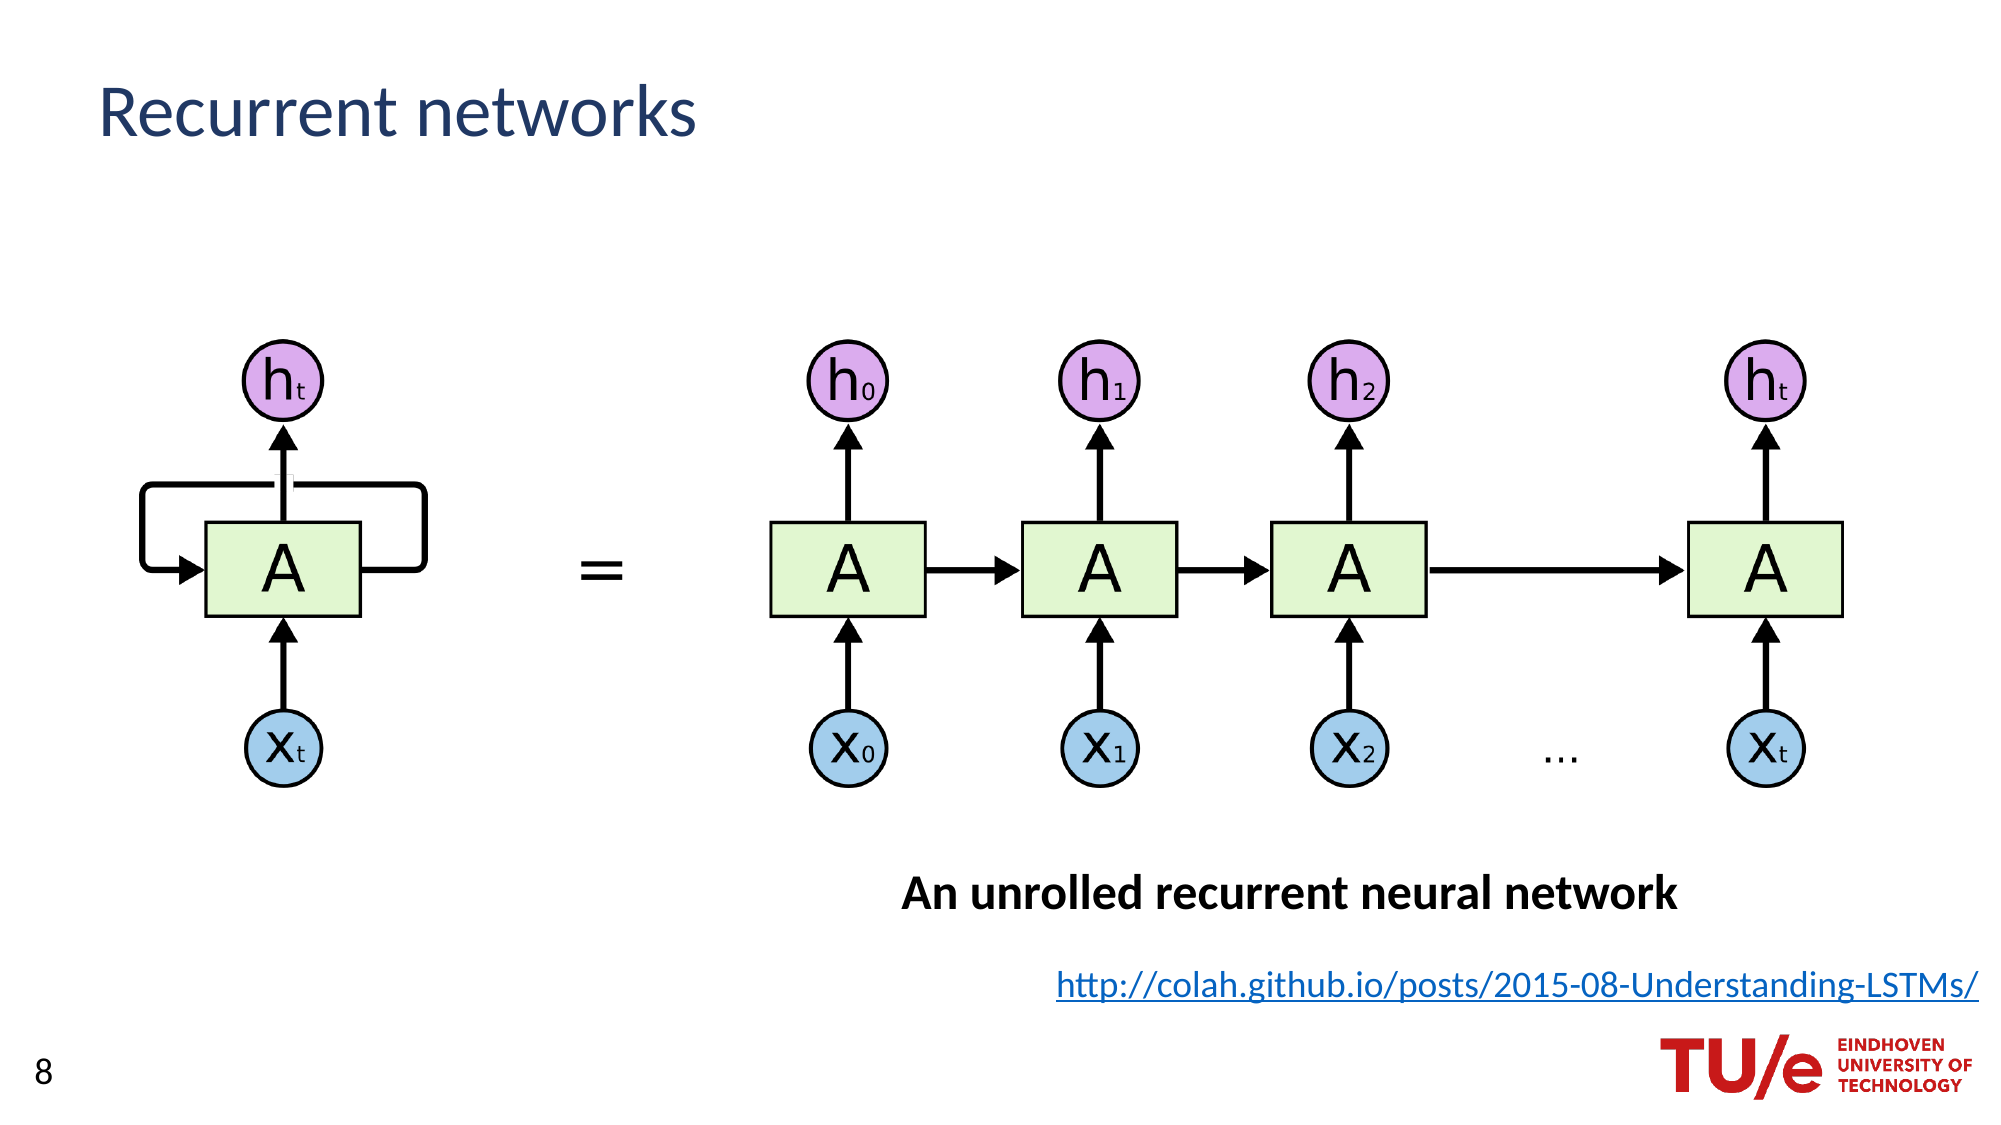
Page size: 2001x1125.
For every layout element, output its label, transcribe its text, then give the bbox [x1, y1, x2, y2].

text_box http://colah.github.io/posts/2015-08-Understanding-LSTMs/ [1041, 952, 1995, 1013]
text_box An unrolled recurrent neural network [886, 851, 1694, 927]
title Recurrent networks [83, 3, 1449, 221]
picture [139, 339, 1844, 788]
picture [1657, 1032, 1976, 1101]
slide_number 8 [19, 1039, 470, 1100]
